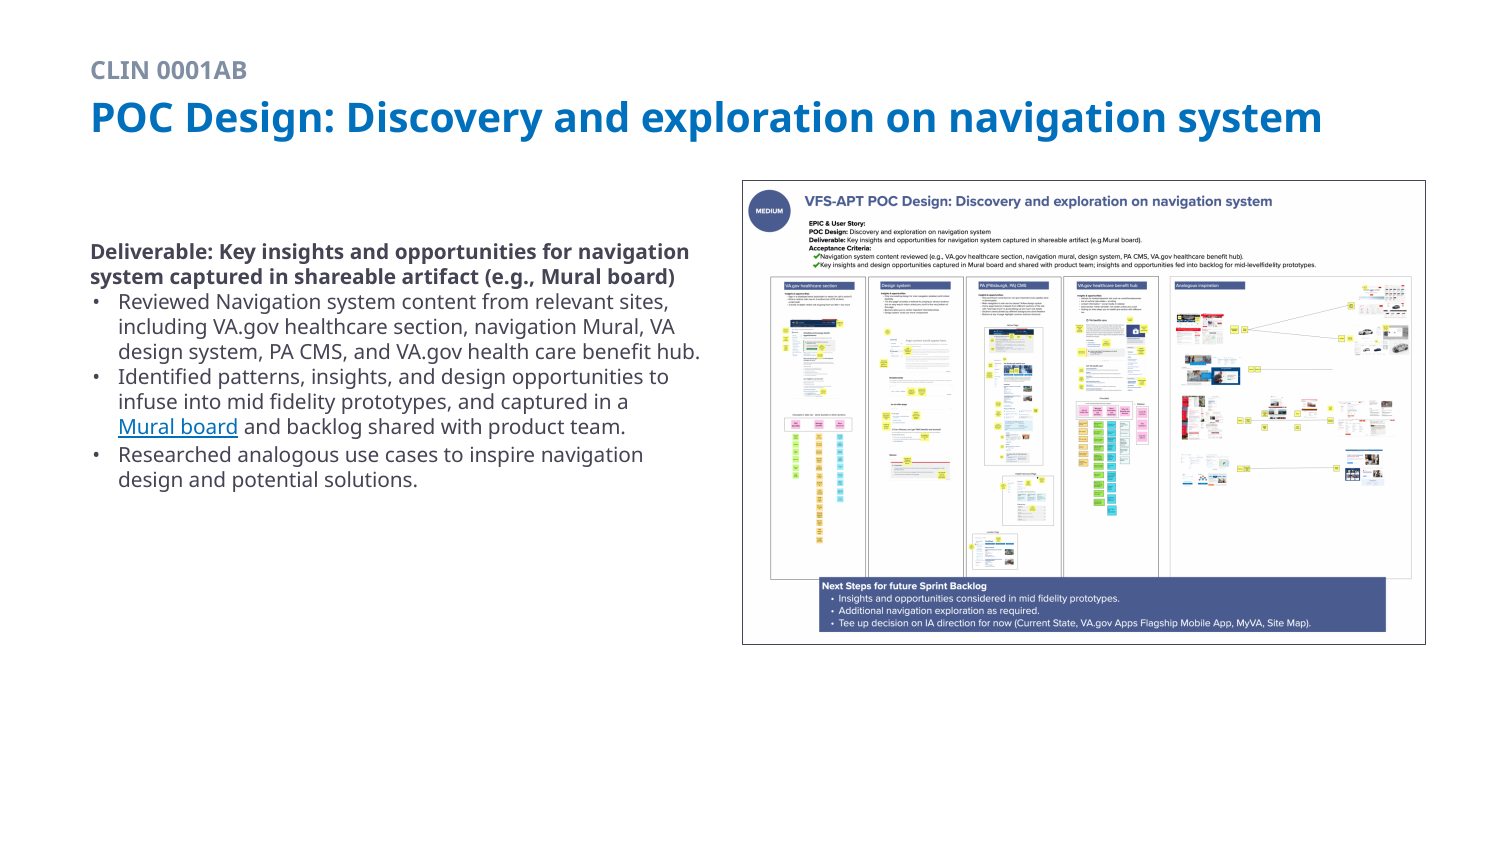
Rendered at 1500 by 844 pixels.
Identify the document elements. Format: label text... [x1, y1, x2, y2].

title POC Design: Discovery and exploration on navigation system [75, 84, 1425, 188]
text_box Deliverable: Key insights and opportunities for navigation system captured in shareable artifact (e.g., Mural board) Reviewed Navigation system content from relevant sites, including VA.gov healthcare section, navigation Mural, VA design system, PA CMS, and VA.gov health care benefit hub. Identified patterns, insights, and design opportunities to infuse into mid fidelity prototypes, and captured in a Mural board and backlog shared with product team. Researched analogous use cases to inspire navigation design and potential solutions. [74, 223, 717, 620]
list CLIN 0001AB [75, 40, 1425, 84]
picture [742, 180, 1426, 645]
